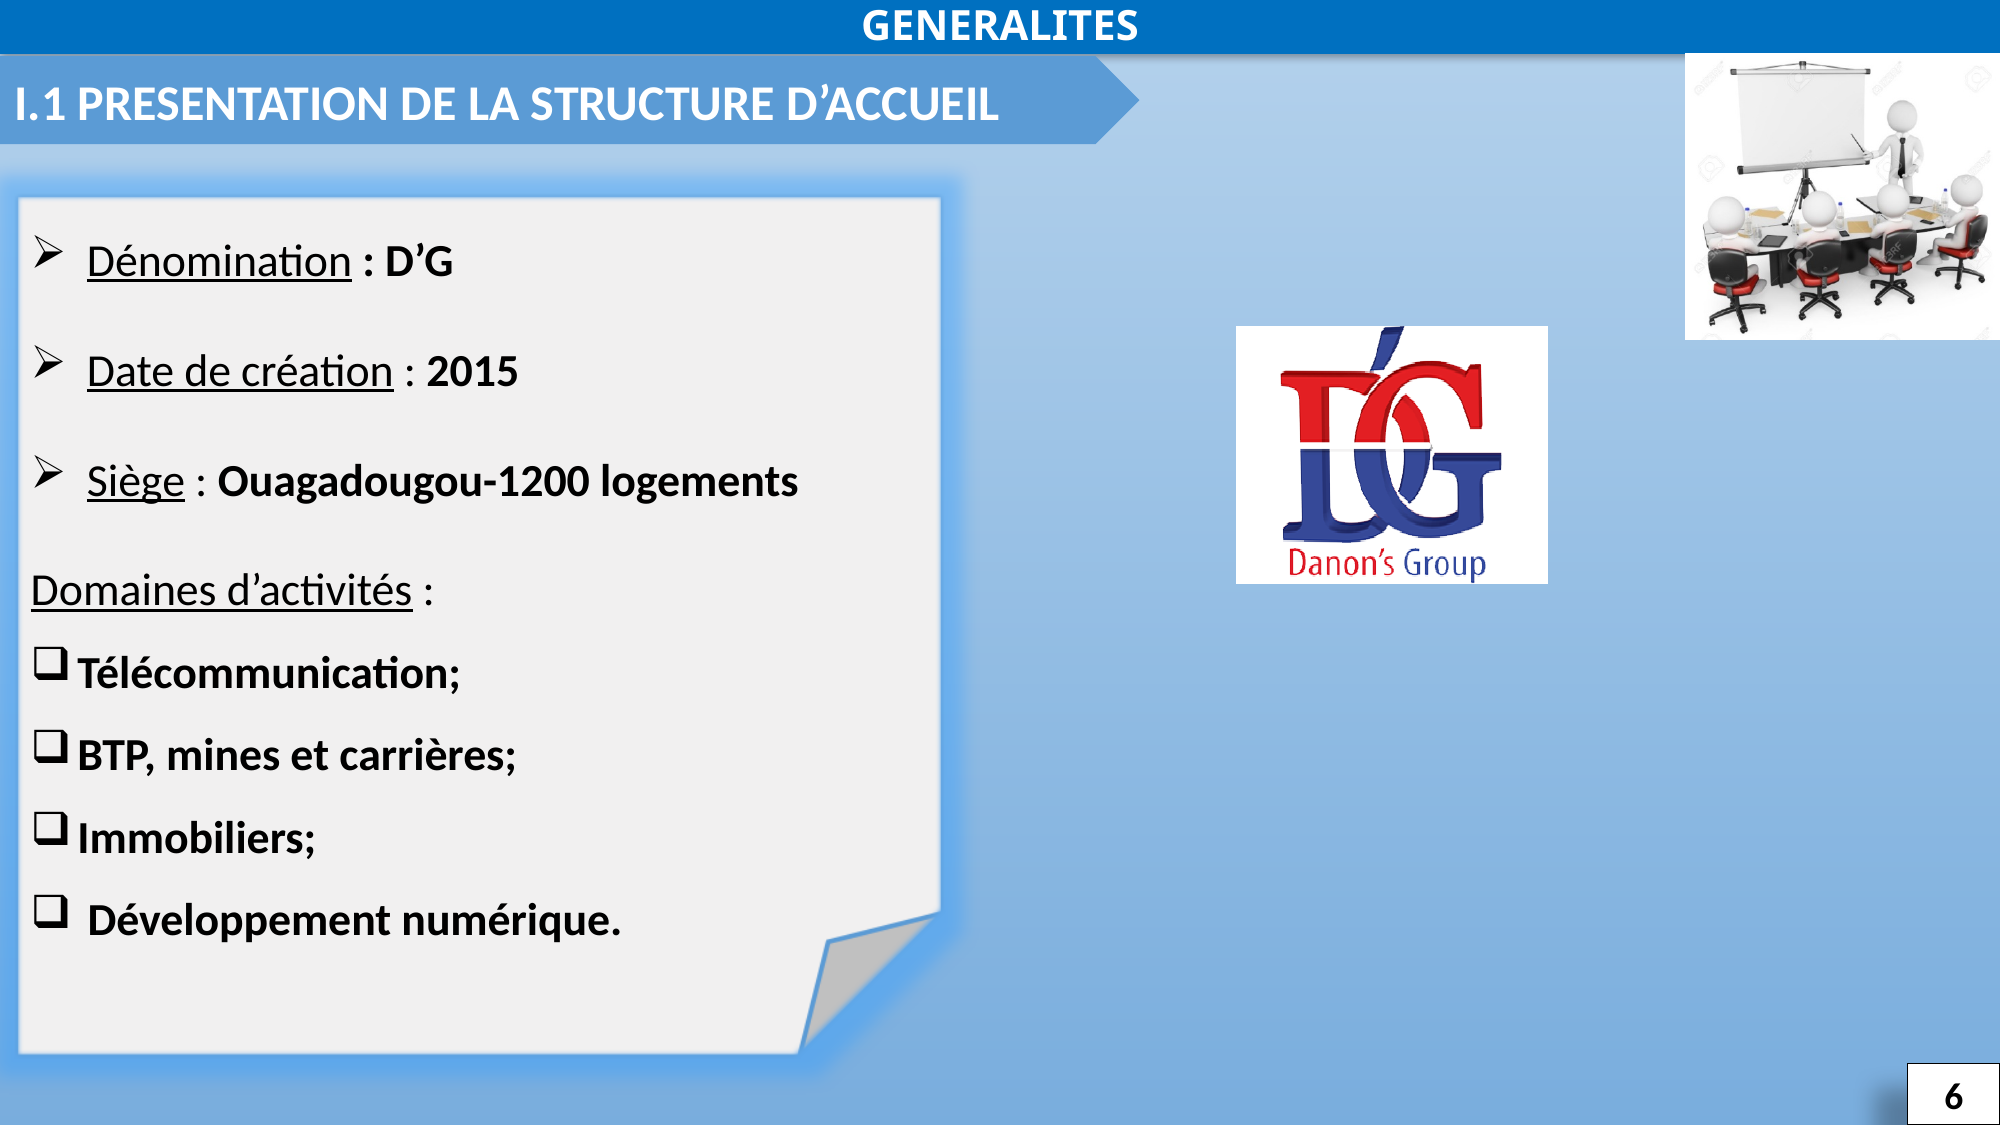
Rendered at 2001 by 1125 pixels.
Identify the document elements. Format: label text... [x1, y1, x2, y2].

text_box GENERALITES [0, 0, 2000, 54]
picture [1235, 325, 1549, 585]
picture [1685, 53, 2000, 341]
text_box 6 [1907, 1063, 2000, 1125]
text_box Dénomination : D’G Date de création : 2015 Siège : Ouagadougou-1200 logements Domaines d’activités : Télécommunication; BTP, mines et carrières; Immobiliers; Développement numérique. [23, 203, 935, 1050]
text_box I.1 PRESENTATION DE LA STRUCTURE D’ACCUEIL [0, 55, 1141, 146]
